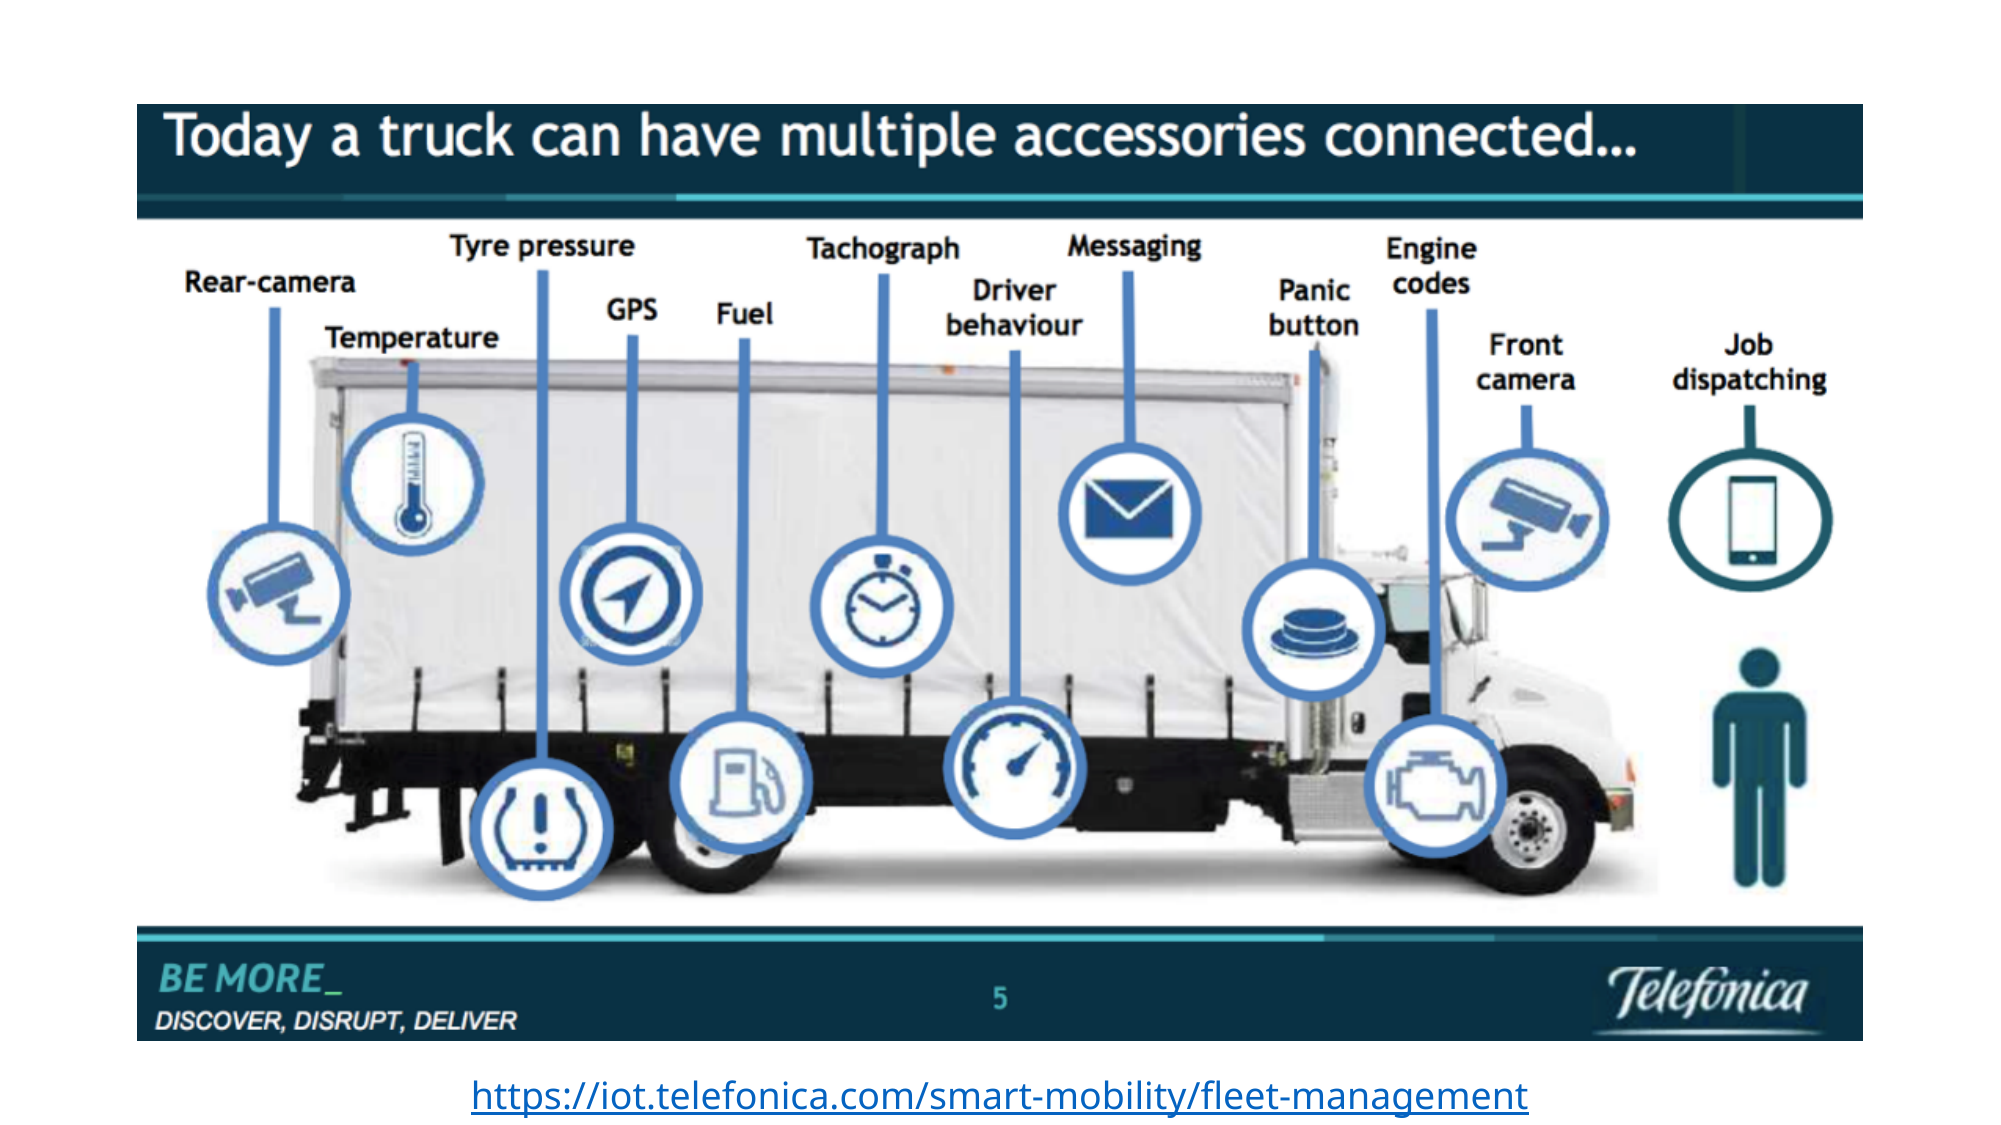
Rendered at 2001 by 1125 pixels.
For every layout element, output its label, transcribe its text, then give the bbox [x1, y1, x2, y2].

text_box https://iot.telefonica.com/smart-mobility/fleet-management [456, 1064, 1544, 1125]
picture [137, 104, 1863, 1041]
